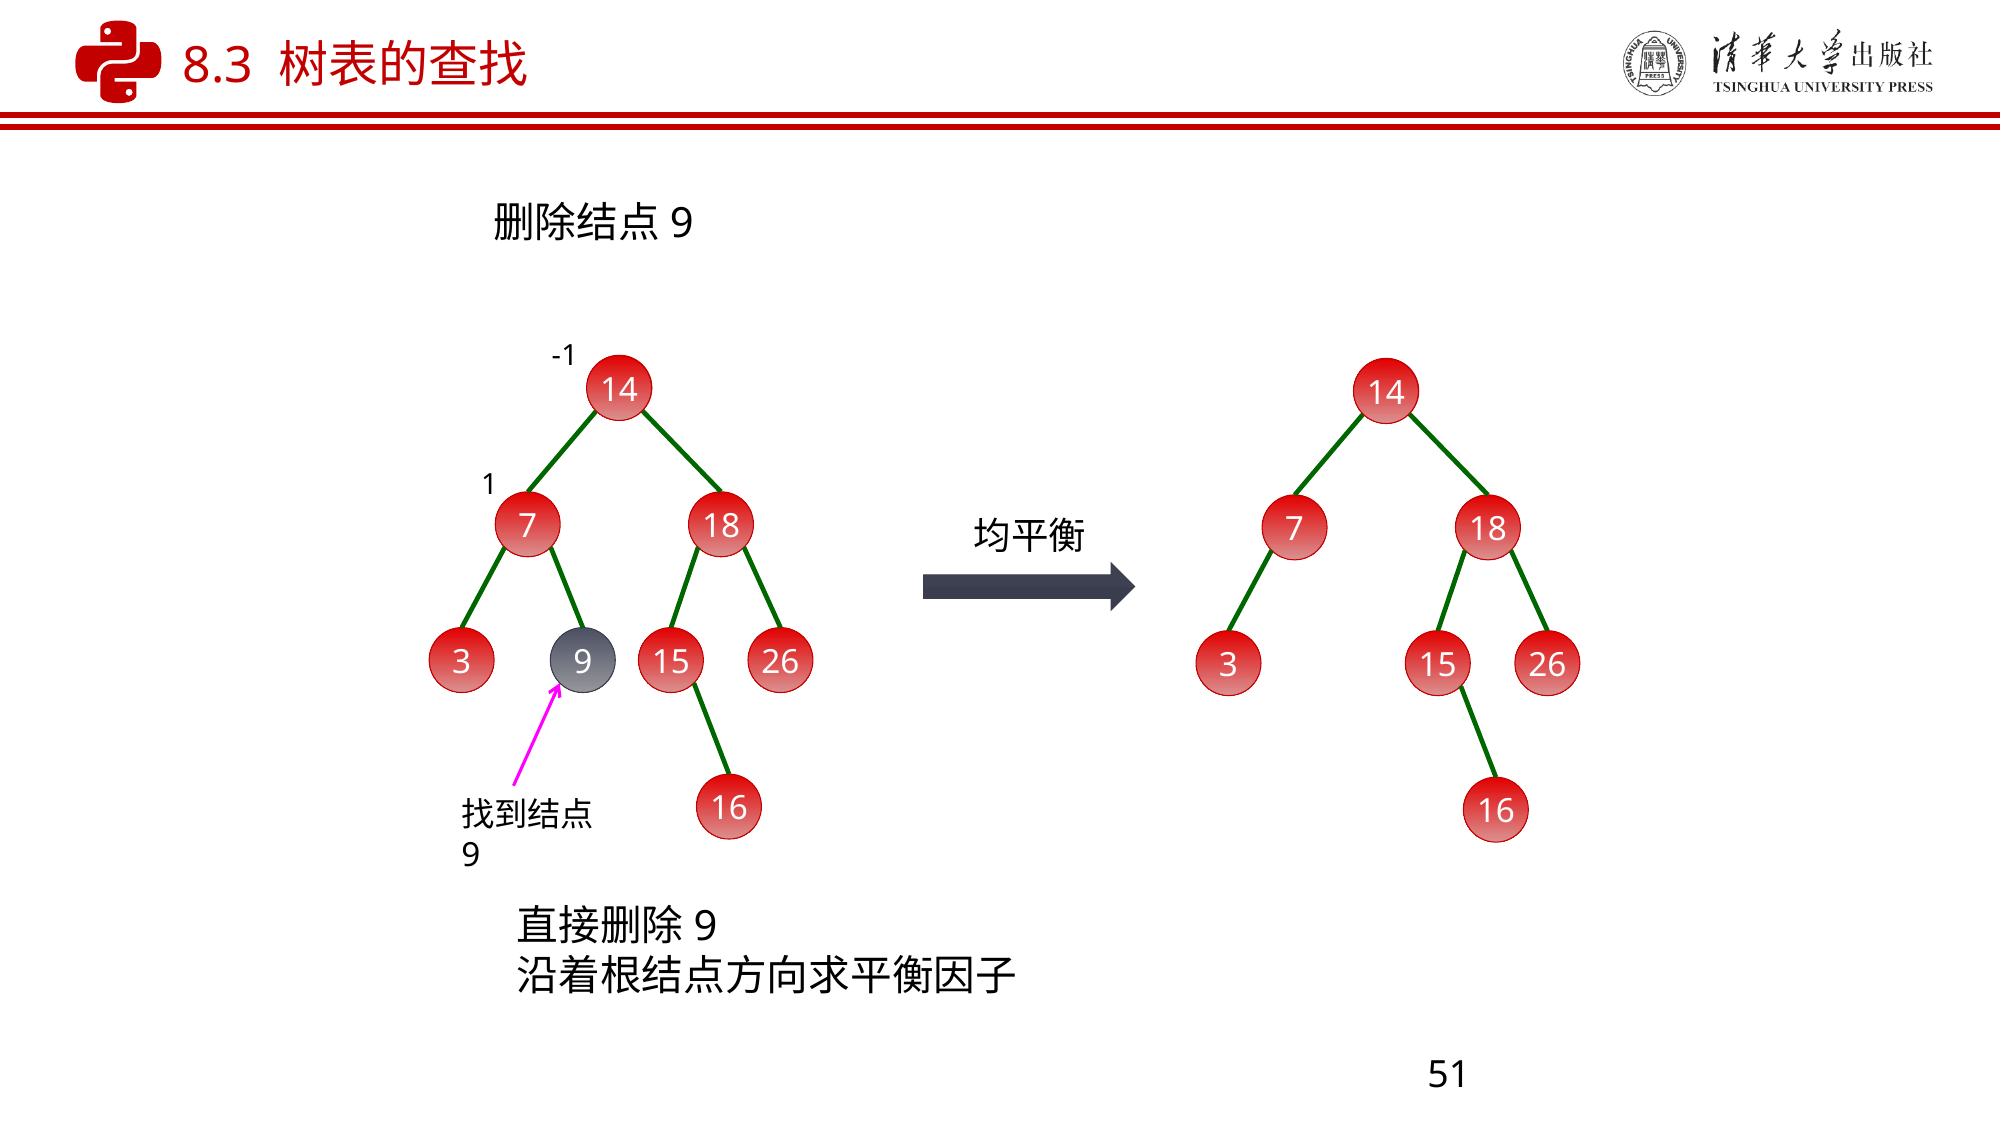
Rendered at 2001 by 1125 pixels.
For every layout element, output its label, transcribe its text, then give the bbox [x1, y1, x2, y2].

text_box 8.3 树表的查找 [167, 24, 543, 100]
slide_number 51 [1412, 1042, 1863, 1103]
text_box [429, 188, 1580, 1008]
